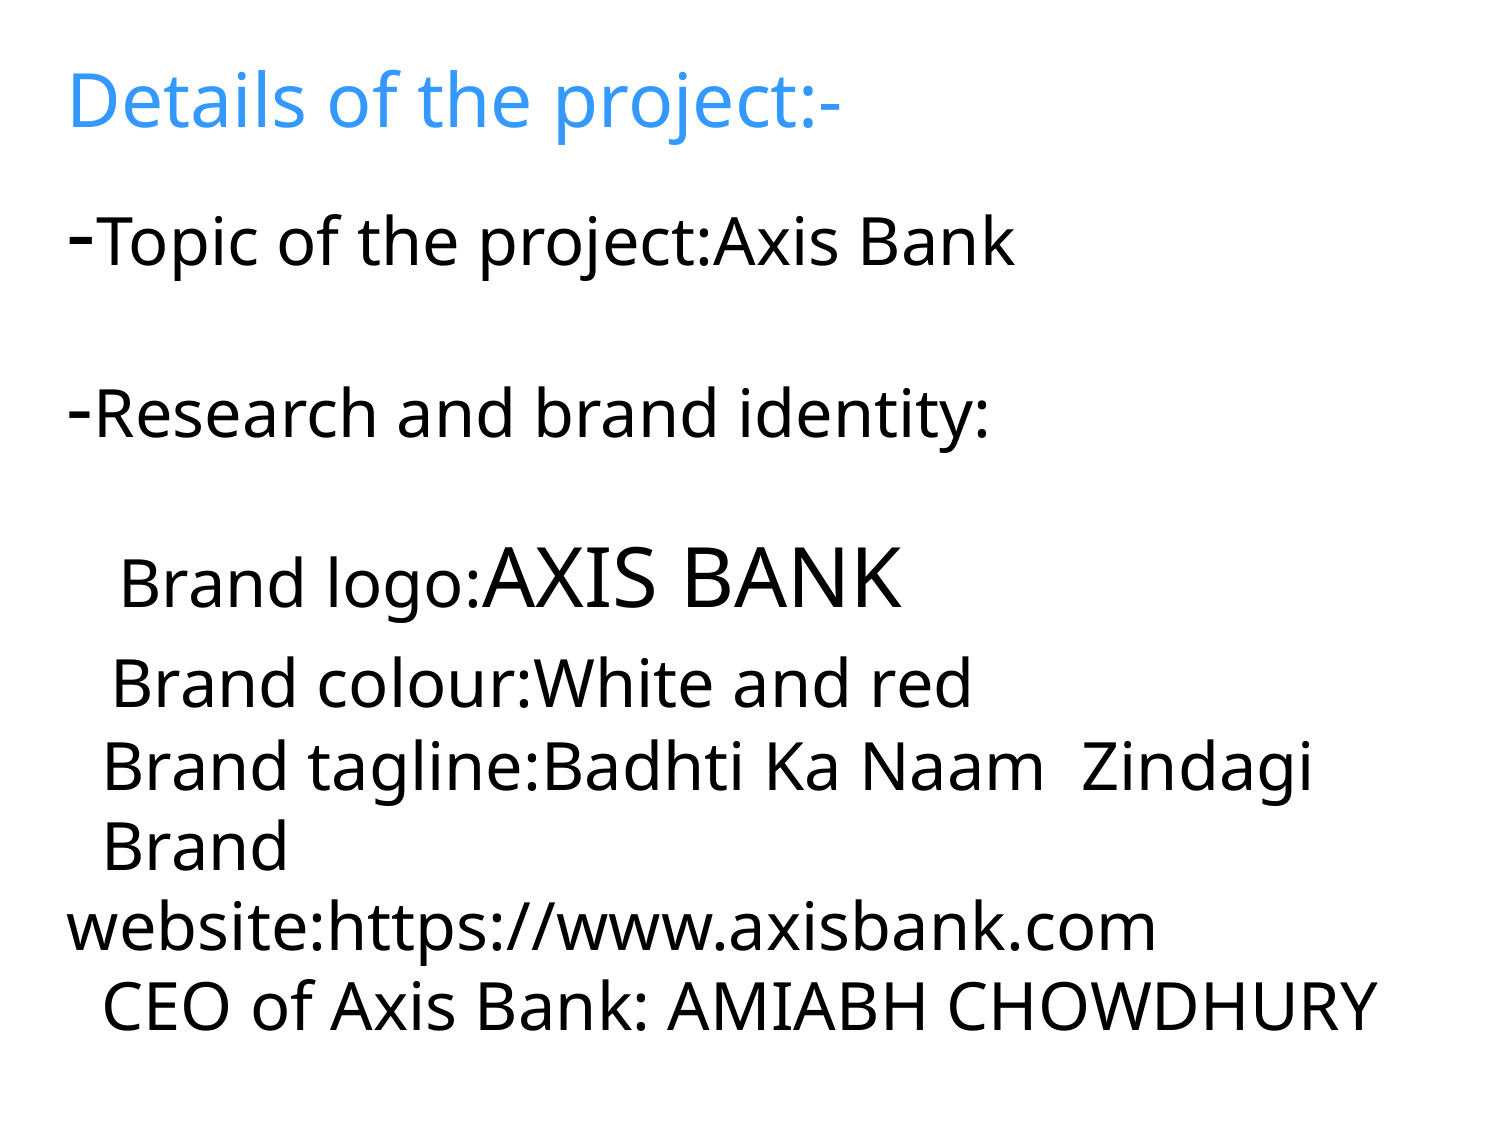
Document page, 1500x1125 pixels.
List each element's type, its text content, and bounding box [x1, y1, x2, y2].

text_box Details of the project:- [52, 45, 1336, 150]
text_box -Topic of the project:Axis Bank -Research and brand identity: Brand logo:AXIS BANK Brand colour:White and red Brand tagline:Badhti Ka Naam Zindagi Brand website:https://www.axisbank.com CEO of Axis Bank: AMIABH CHOWDHURY [52, 166, 1414, 1125]
